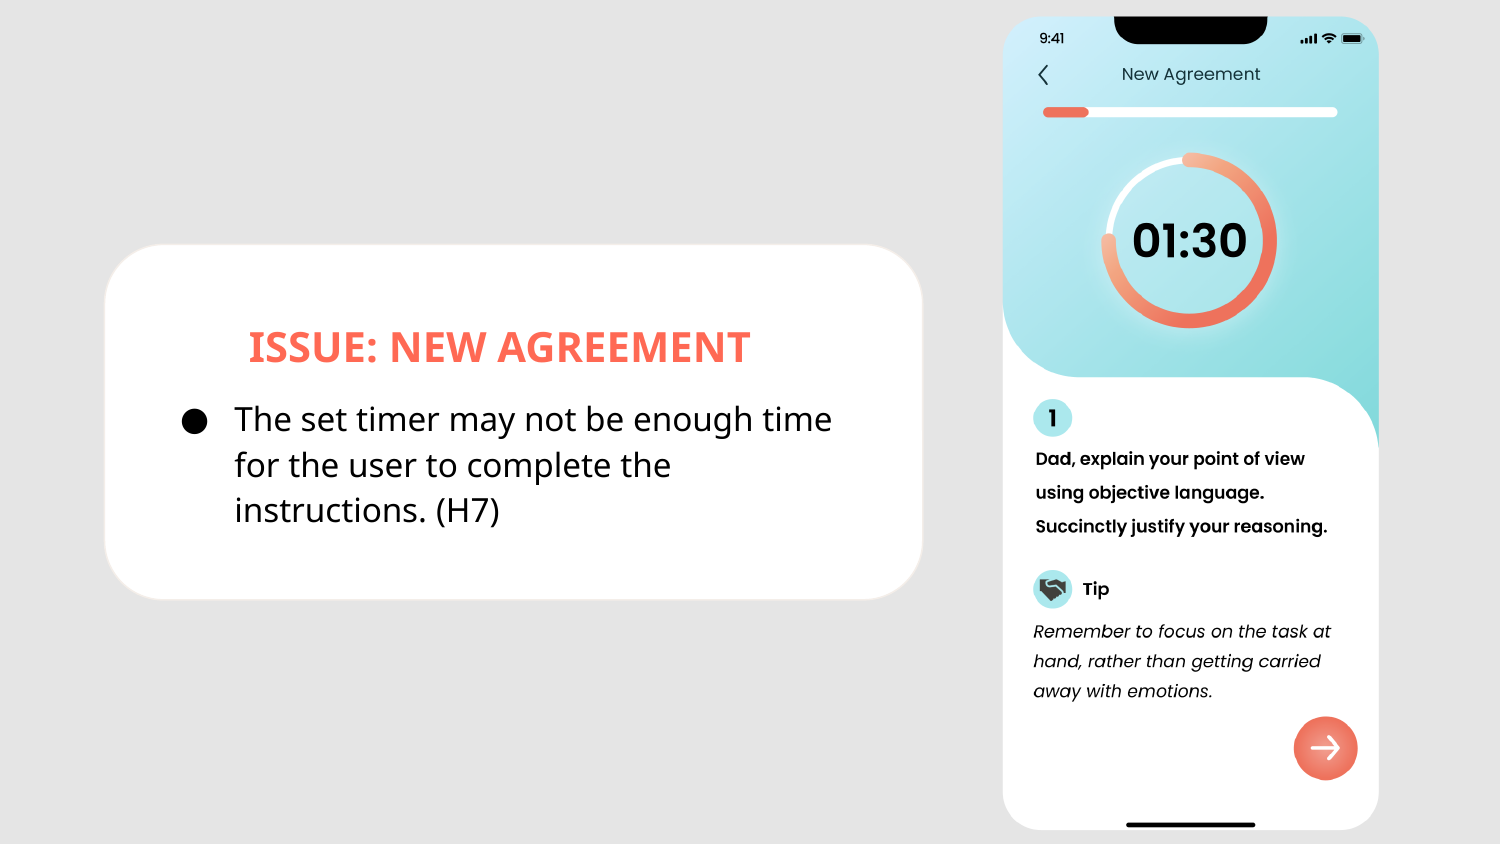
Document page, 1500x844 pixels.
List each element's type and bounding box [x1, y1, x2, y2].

text_box [104, 244, 924, 601]
picture [1000, 11, 1383, 834]
